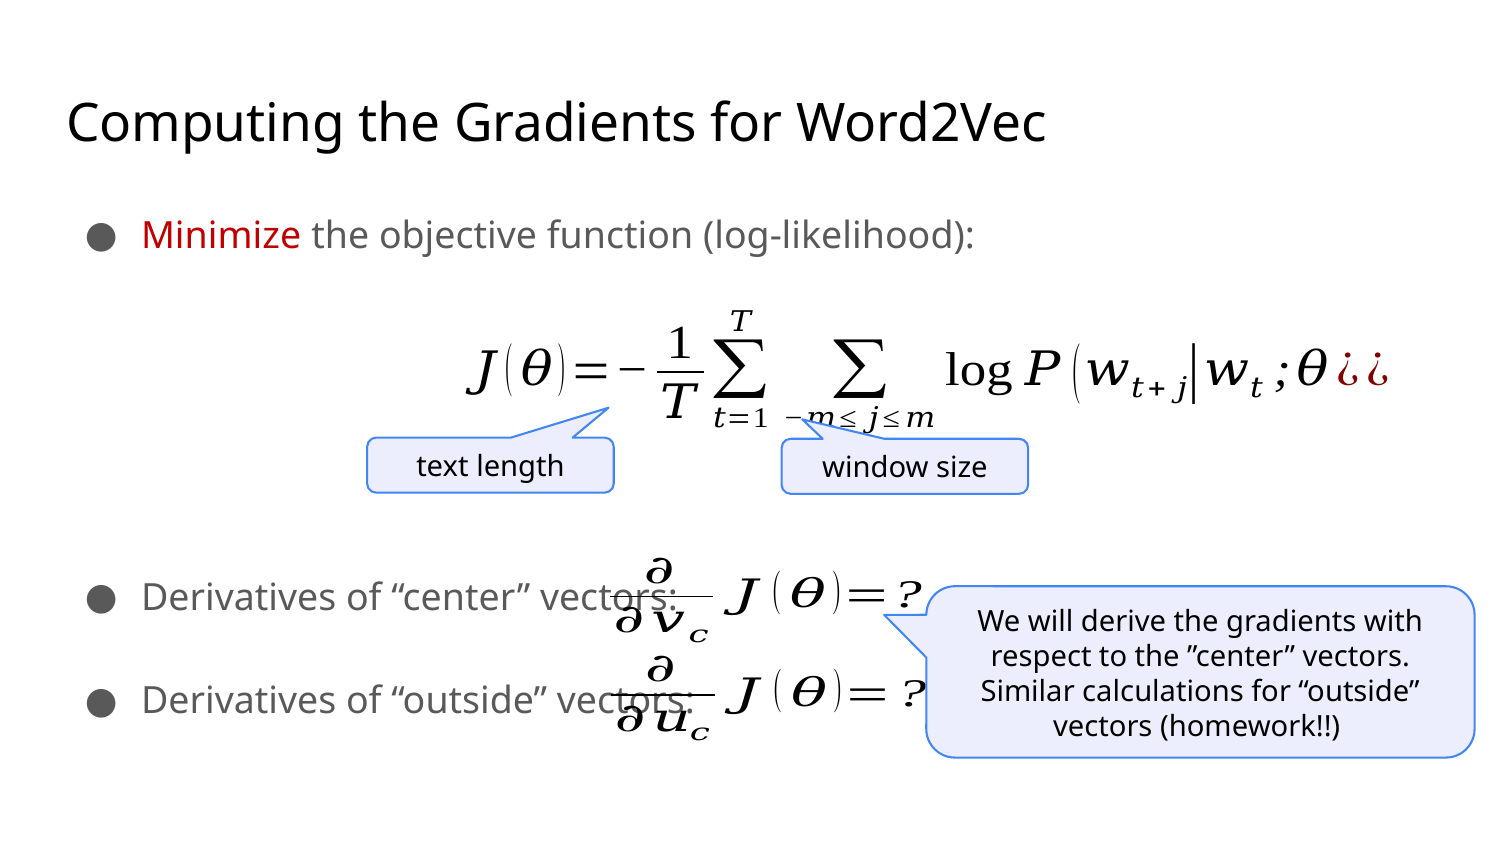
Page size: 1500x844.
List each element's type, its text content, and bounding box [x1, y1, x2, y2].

text_box We will derive the gradients with respect to the ”center” vectors. Similar calculations for “outside” vectors (homework!!) [882, 584, 1477, 760]
title Computing the Gradients for Word2Vec [51, 72, 1449, 167]
list Minimize the objective function (log-likelihood): Derivatives of “center” vectors: Derivatives of “outside” vectors: [51, 189, 1449, 750]
text_box text length [364, 405, 616, 495]
text_box window size [779, 417, 1031, 496]
